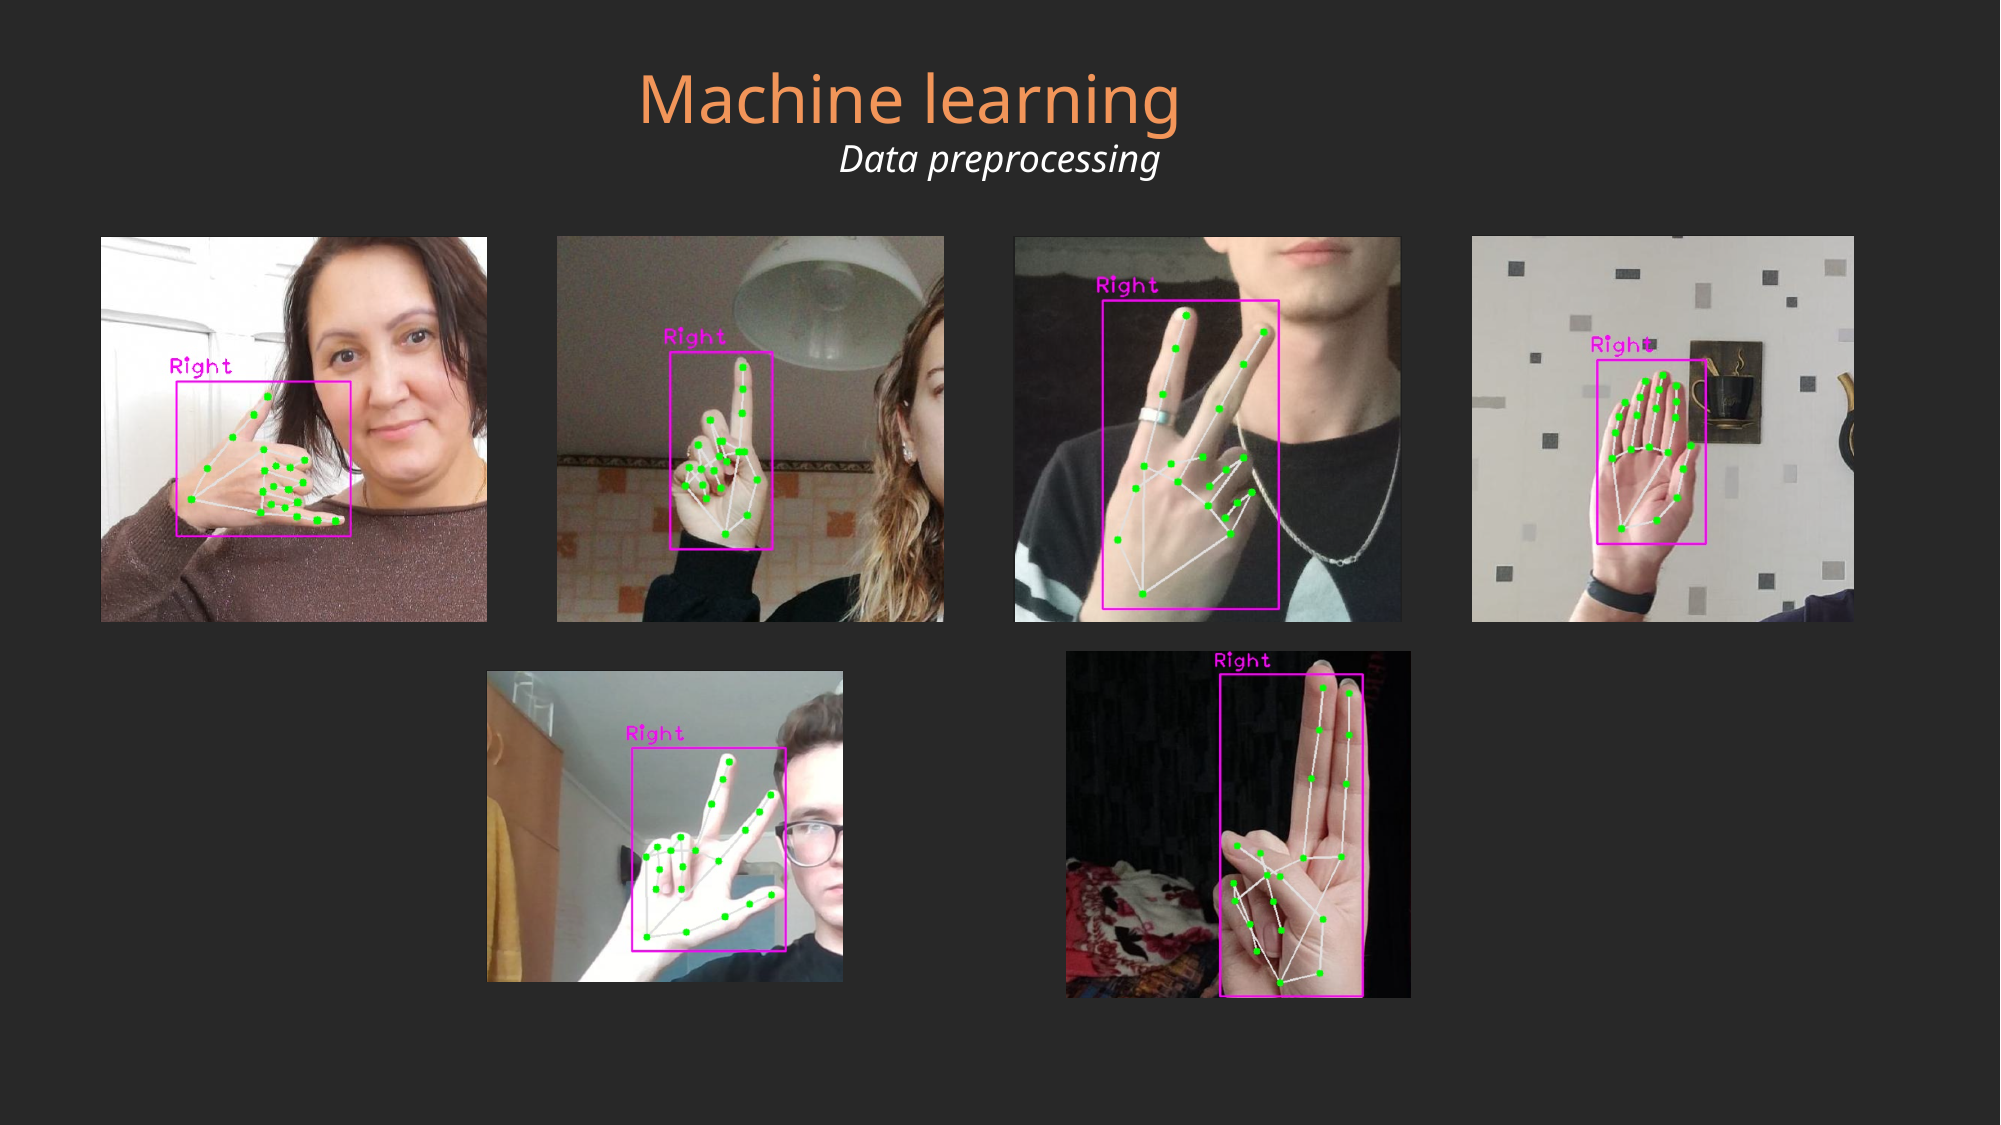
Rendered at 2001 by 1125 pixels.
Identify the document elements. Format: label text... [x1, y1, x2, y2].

picture [1066, 650, 1411, 999]
text_box Machine learning [623, 49, 1377, 145]
picture [100, 236, 488, 623]
picture [1013, 236, 1403, 623]
picture [1472, 235, 1854, 622]
picture [556, 235, 944, 623]
picture [486, 669, 844, 983]
text_box Data preprocessing [780, 127, 1220, 187]
